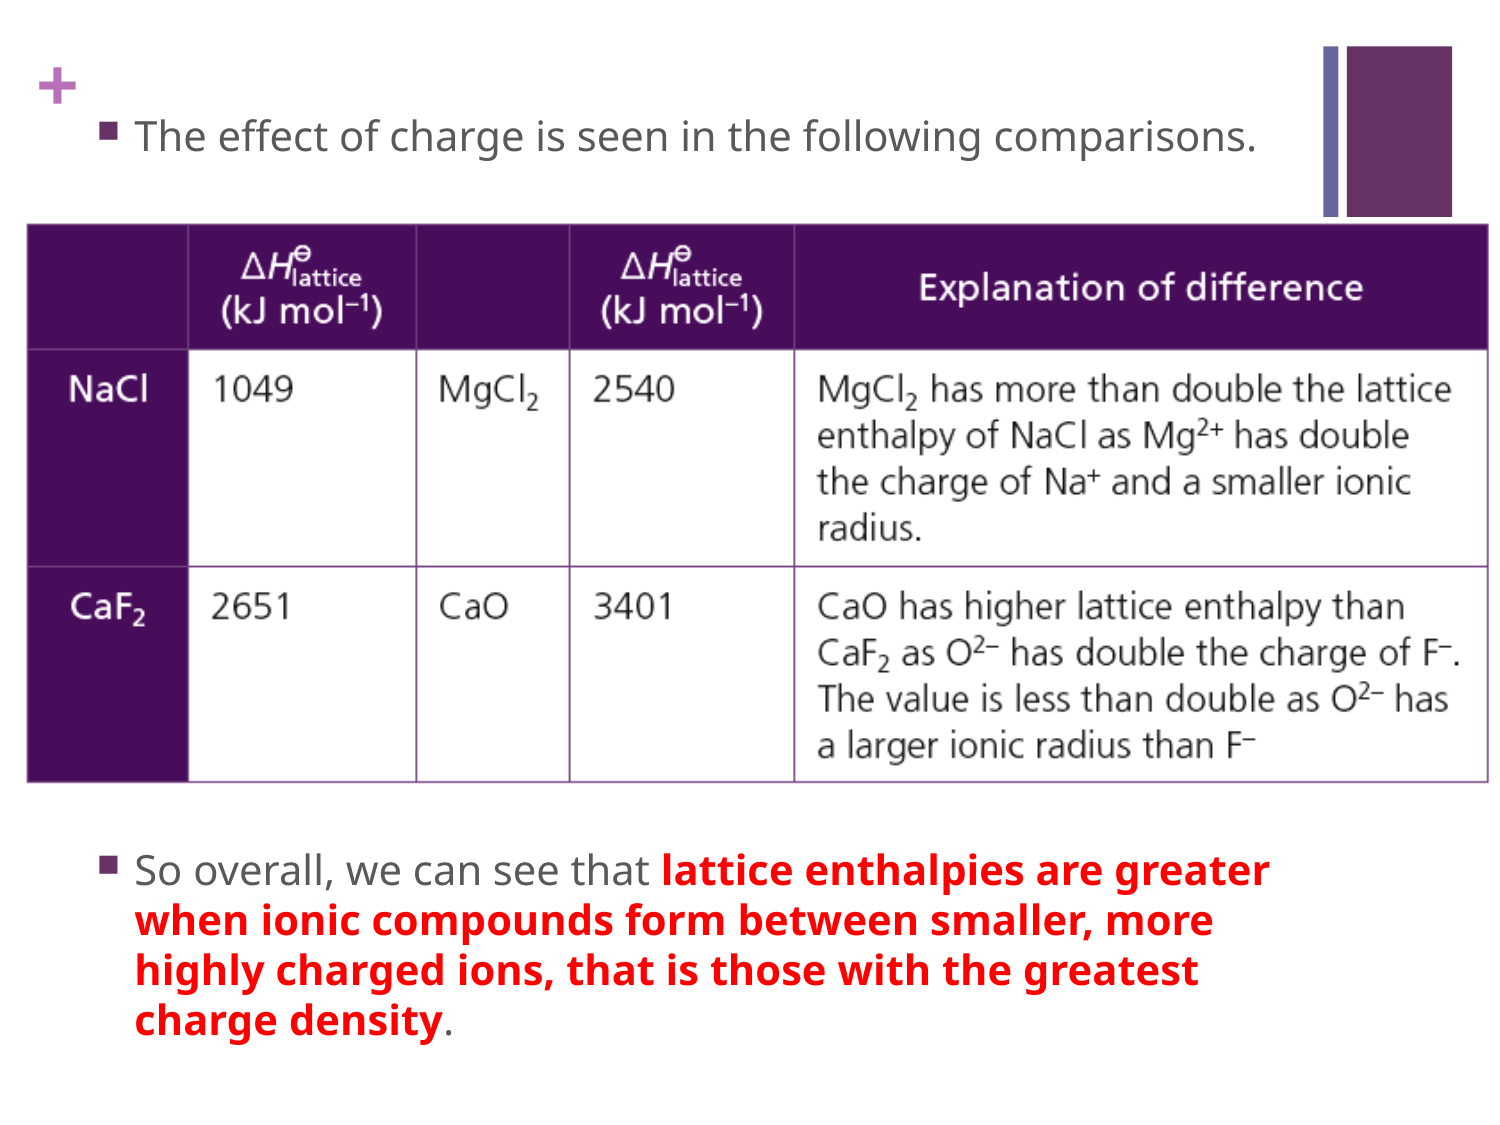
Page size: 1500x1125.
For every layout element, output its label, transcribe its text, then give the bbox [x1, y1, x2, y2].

list The effect of charge is seen in the following comparisons. So overall, we can see that lattice enthalpies are greater when ionic compounds form between smaller, more highly charged ions, that is those with the greatest charge density. [81, 102, 1322, 213]
list The effect of charge is seen in the following comparisons. So overall, we can see that lattice enthalpies are greater when ionic compounds form between smaller, more highly charged ions, that is those with the greatest charge density. [81, 802, 1322, 1061]
picture [20, 216, 1497, 793]
